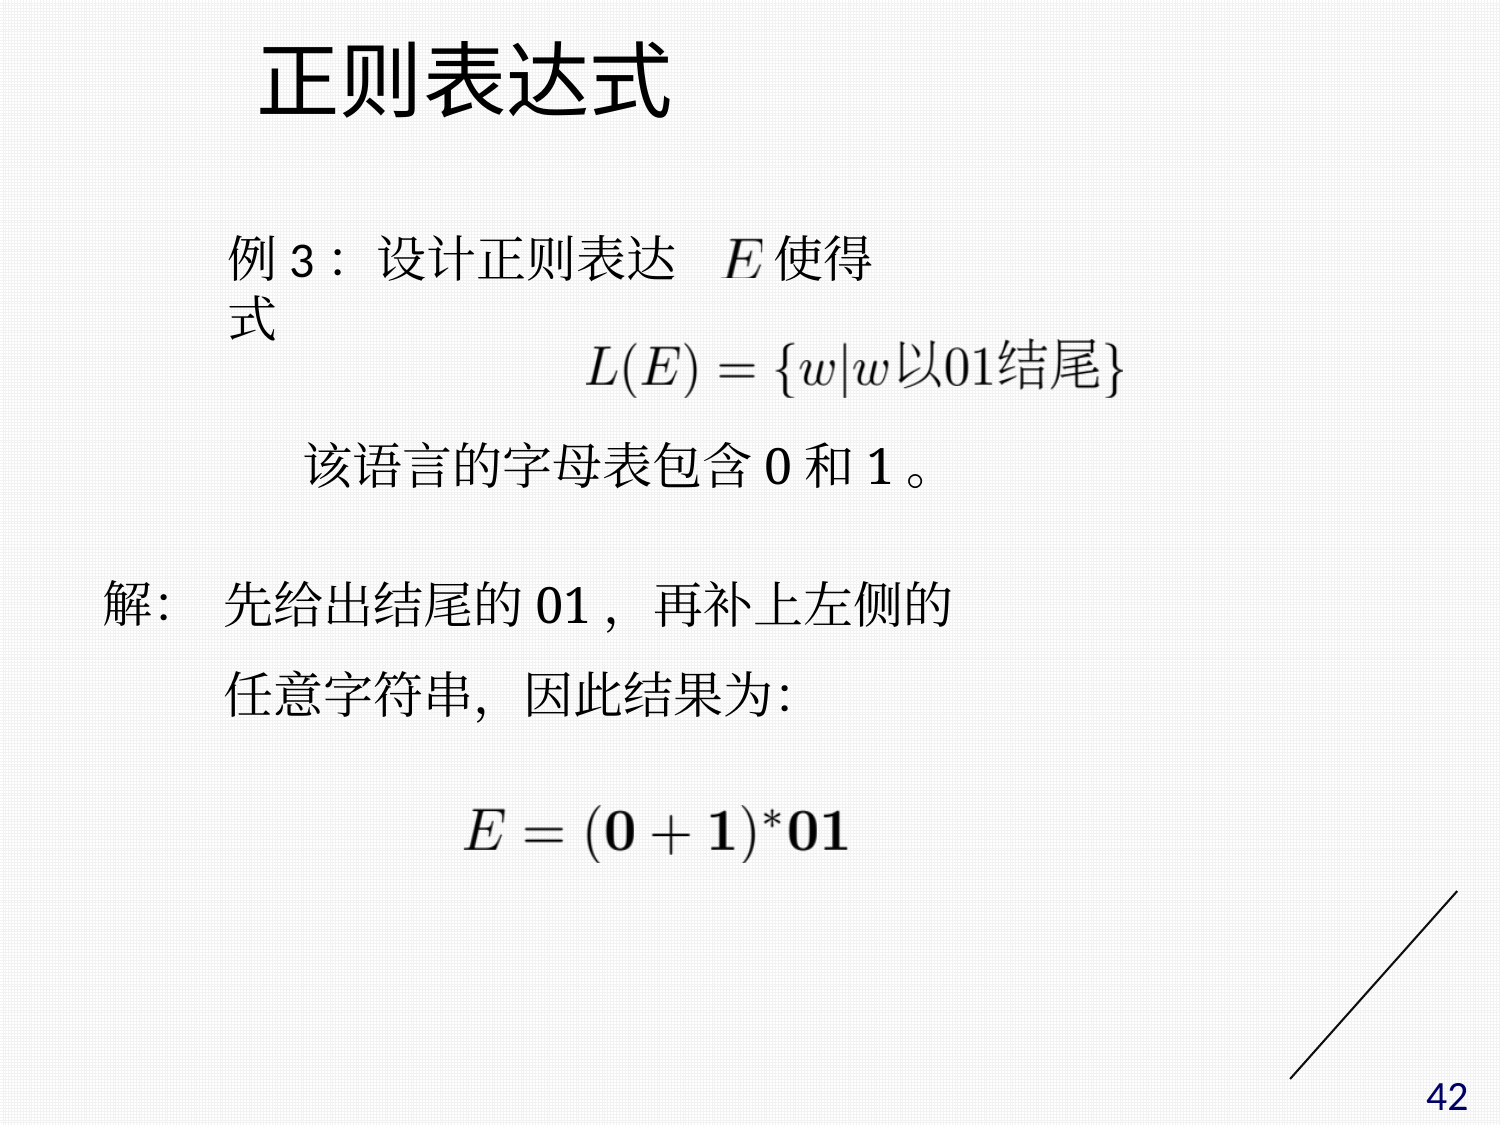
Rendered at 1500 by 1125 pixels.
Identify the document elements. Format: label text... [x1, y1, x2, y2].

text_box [208, 566, 1426, 733]
picture [585, 338, 1124, 398]
text_box 解： [87, 565, 207, 641]
text_box 正则表达式 [242, 32, 947, 137]
text_box 42 [1411, 1061, 1500, 1125]
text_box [212, 219, 904, 296]
text_box 该语言的字母表包含0和1。 [287, 427, 1327, 502]
picture [463, 805, 848, 863]
